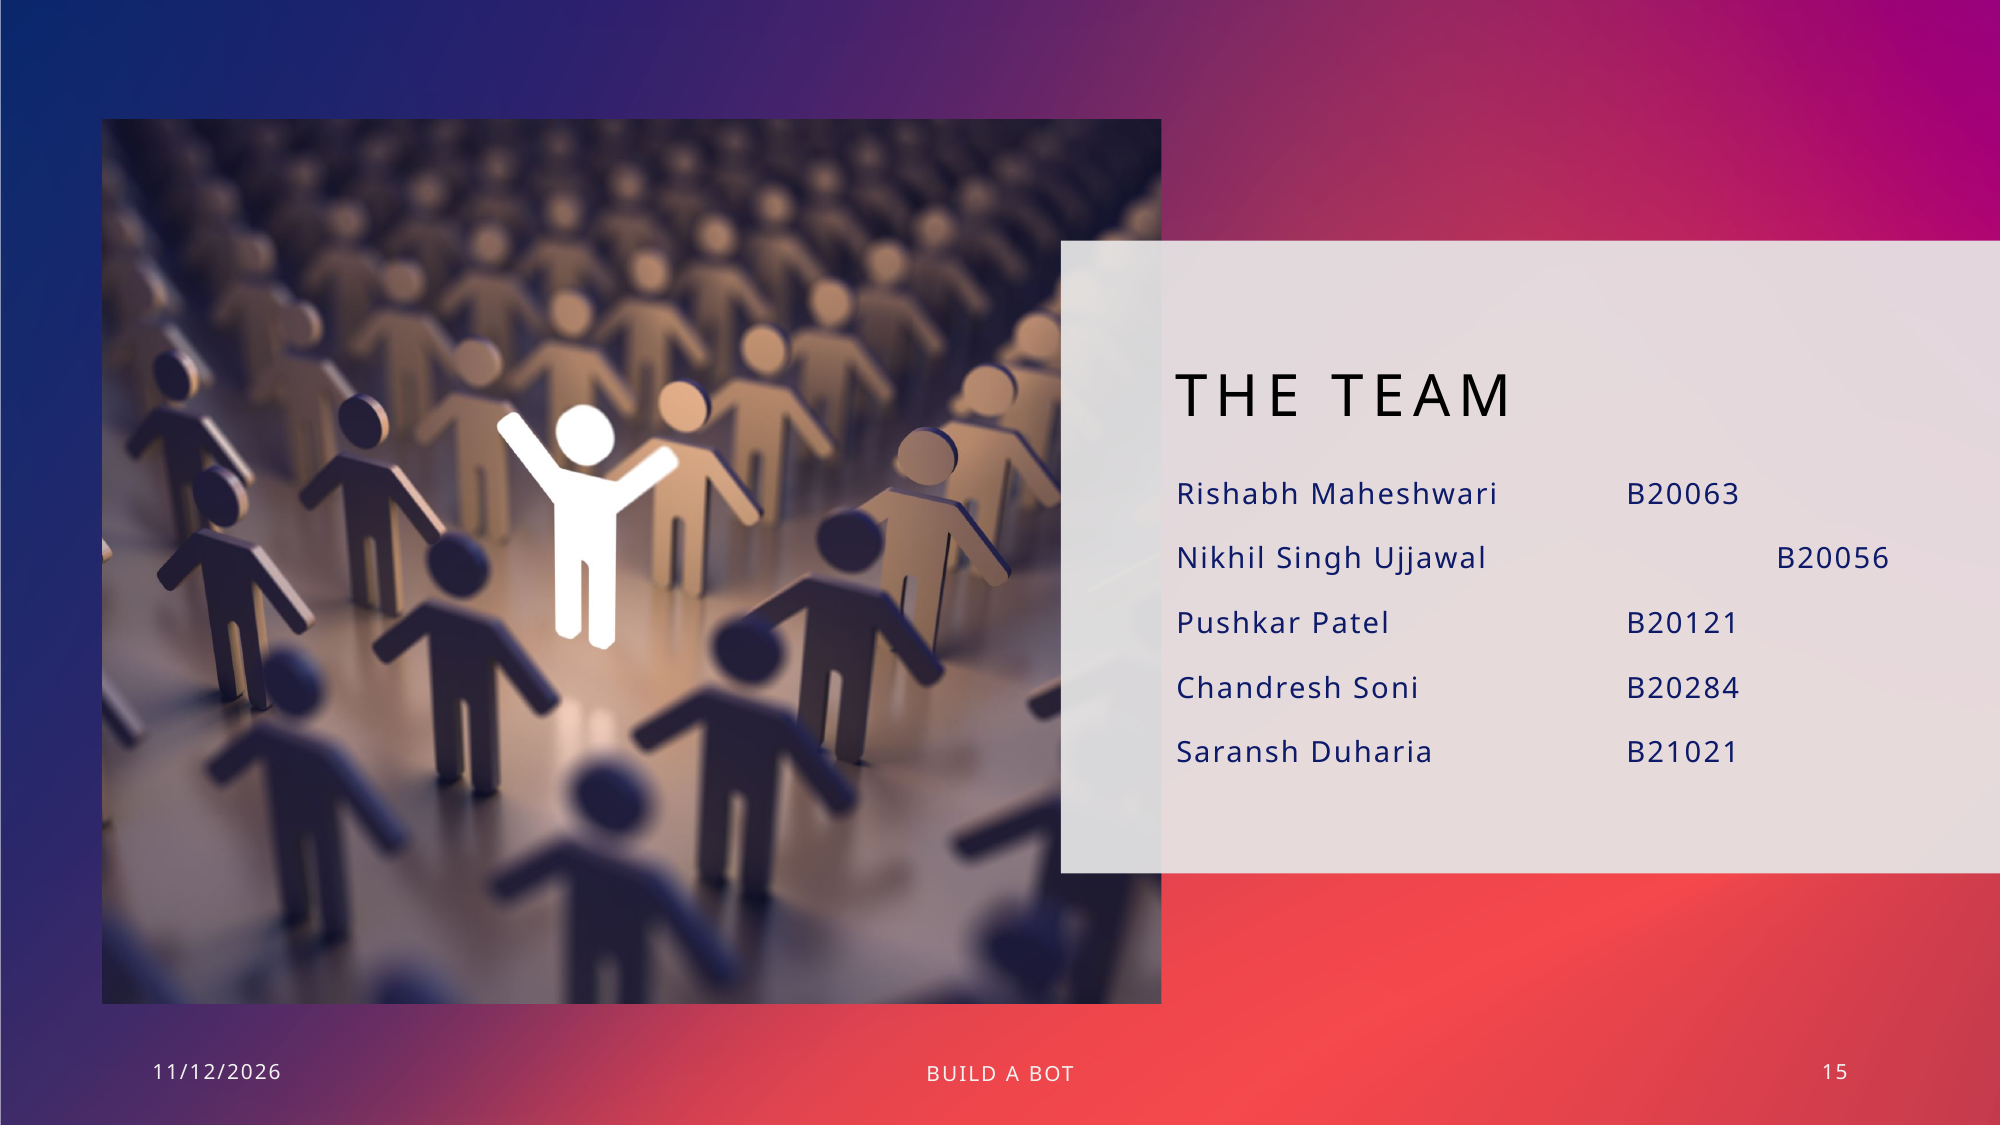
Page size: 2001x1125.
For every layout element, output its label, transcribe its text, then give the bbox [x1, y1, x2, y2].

list Rishabh Maheshwari B20063 Nikhil Singh Ujjawal B20056 Pushkar Patel B20121 Chandresh Soni B20284 Saransh Duharia B21021 [1162, 458, 1919, 874]
picture [0, 0, 2000, 1125]
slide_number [137, 1042, 588, 1103]
slide_number 15 [1412, 1042, 1863, 1103]
title THE TEAM [1162, 240, 2000, 874]
footer Build a Bot [662, 1042, 1338, 1103]
